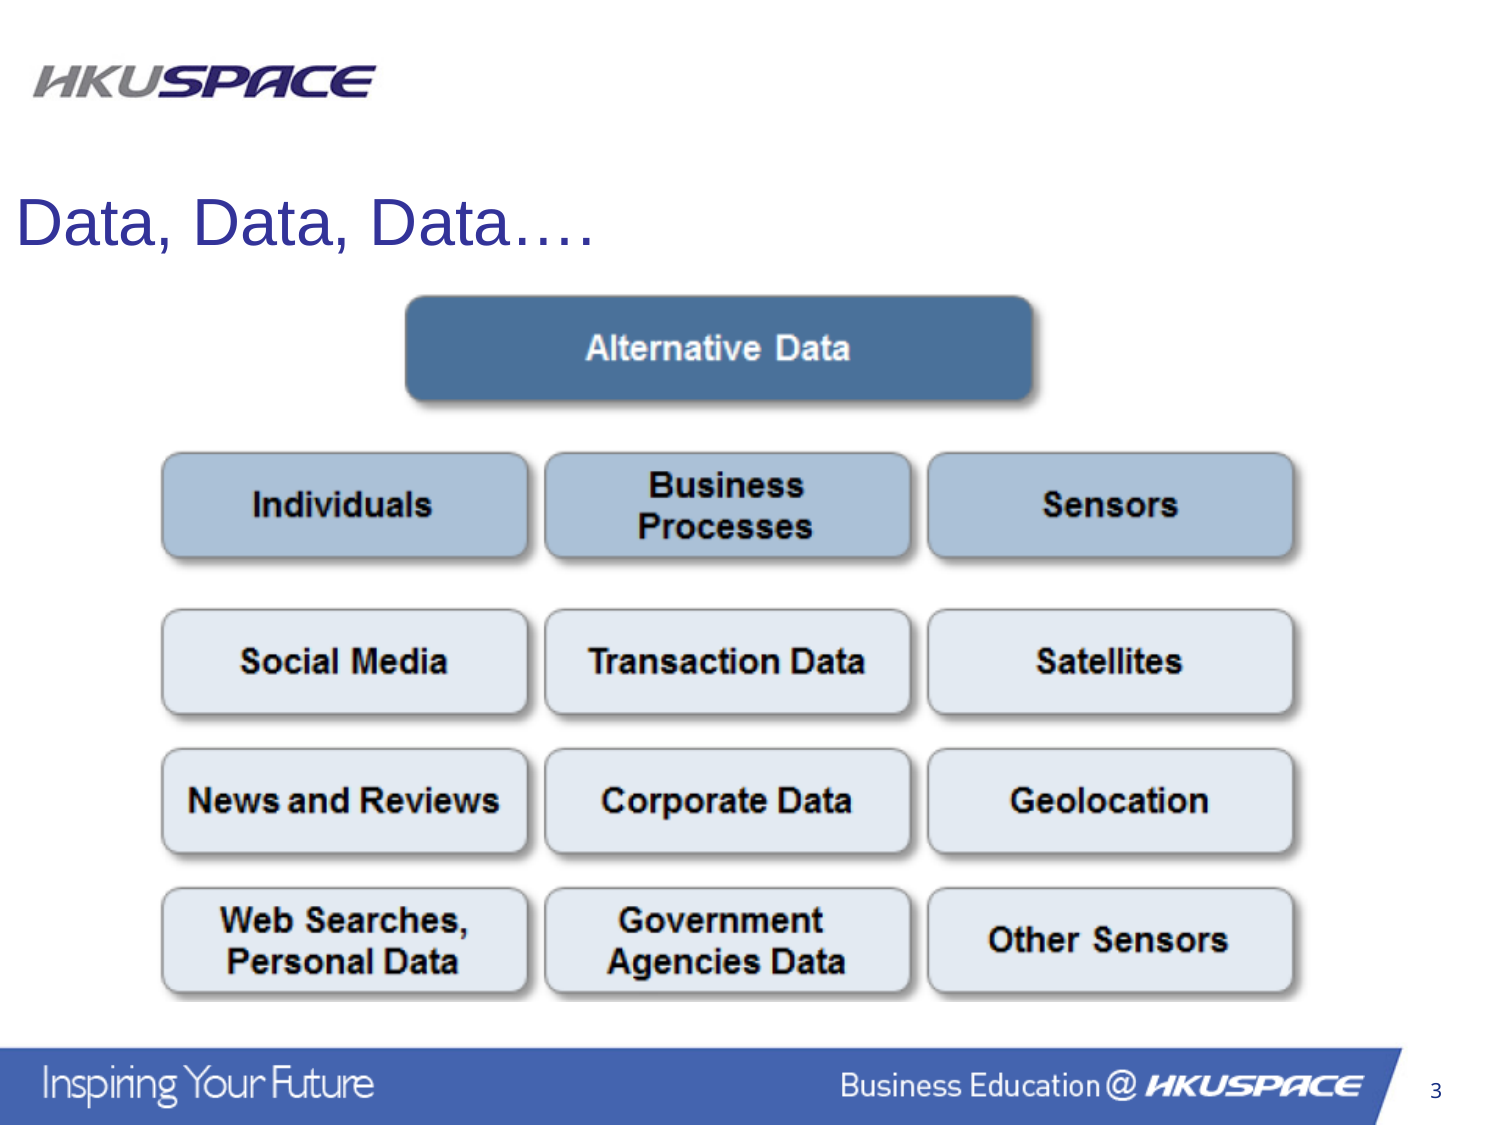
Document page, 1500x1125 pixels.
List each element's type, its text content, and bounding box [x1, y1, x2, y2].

title Data, Data, Data…. [0, 101, 1325, 266]
slide_number 3 [1415, 1070, 1499, 1125]
picture [0, 0, 1500, 1125]
